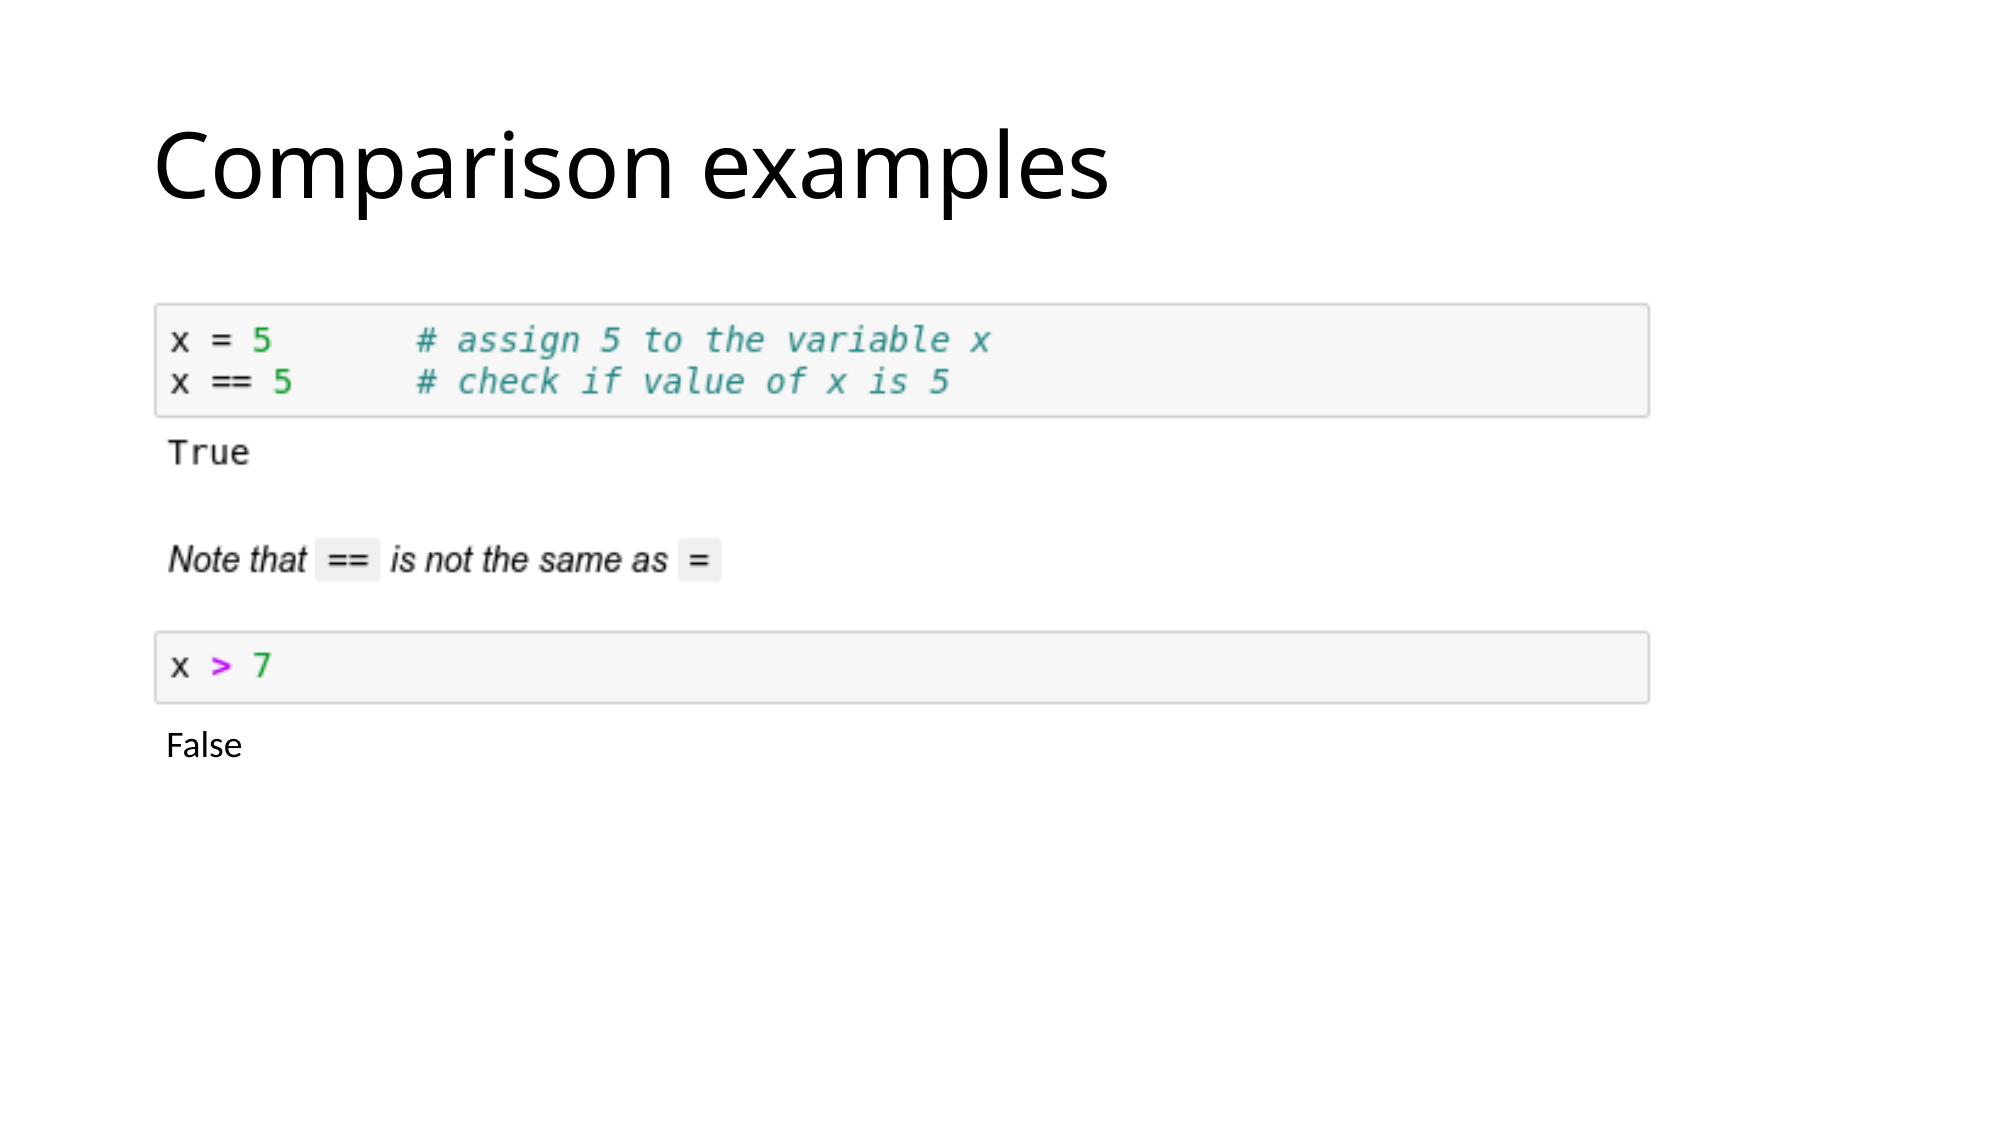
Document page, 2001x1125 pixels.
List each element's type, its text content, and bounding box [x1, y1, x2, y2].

title Comparison examples [137, 59, 1863, 278]
picture [145, 289, 1662, 712]
text_box False [151, 721, 602, 773]
